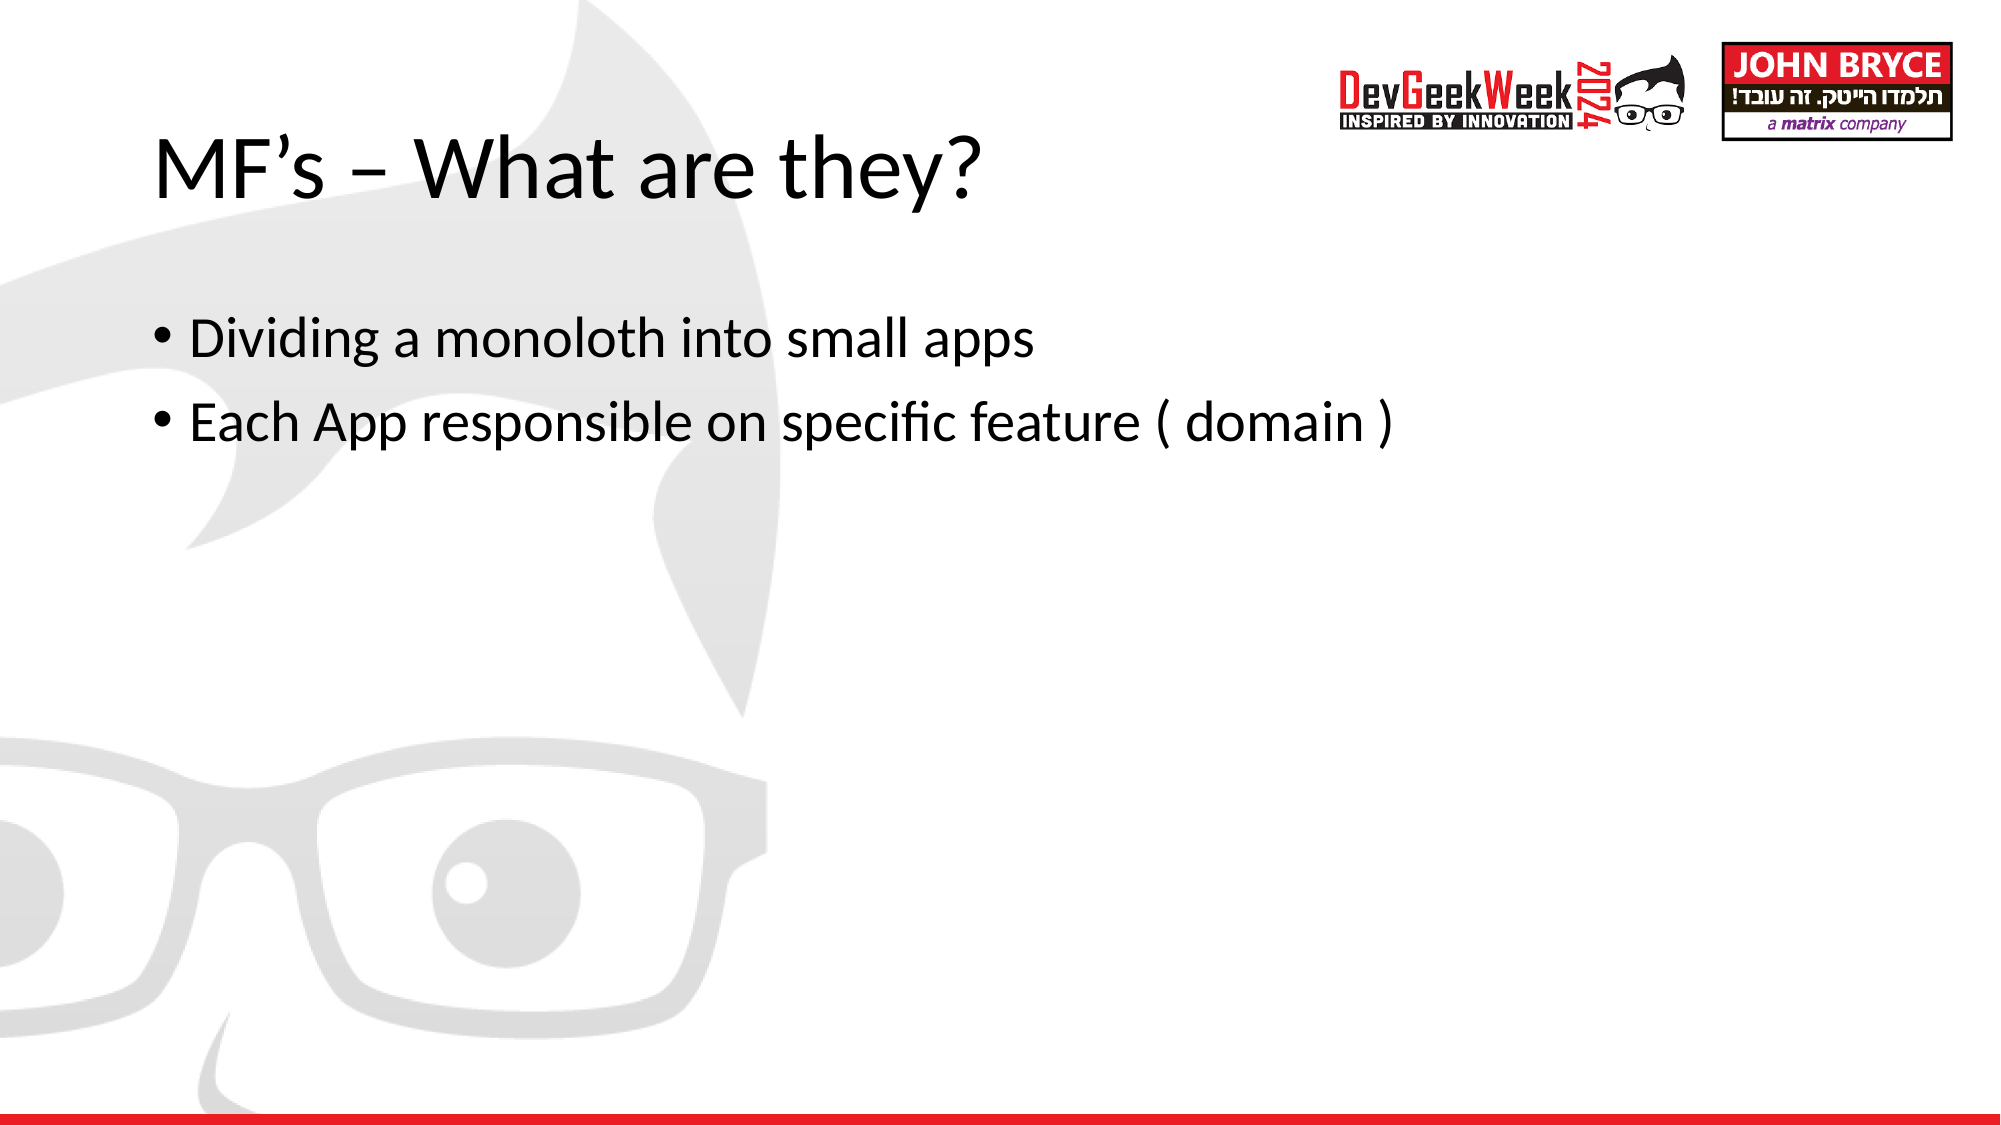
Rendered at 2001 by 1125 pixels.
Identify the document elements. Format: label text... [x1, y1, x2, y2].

title MF’s – What are they? [137, 59, 1863, 278]
list Dividing a monoloth into small apps Each App responsible on specific feature ( domain ) [137, 299, 1863, 1014]
picture [0, 0, 2001, 1125]
